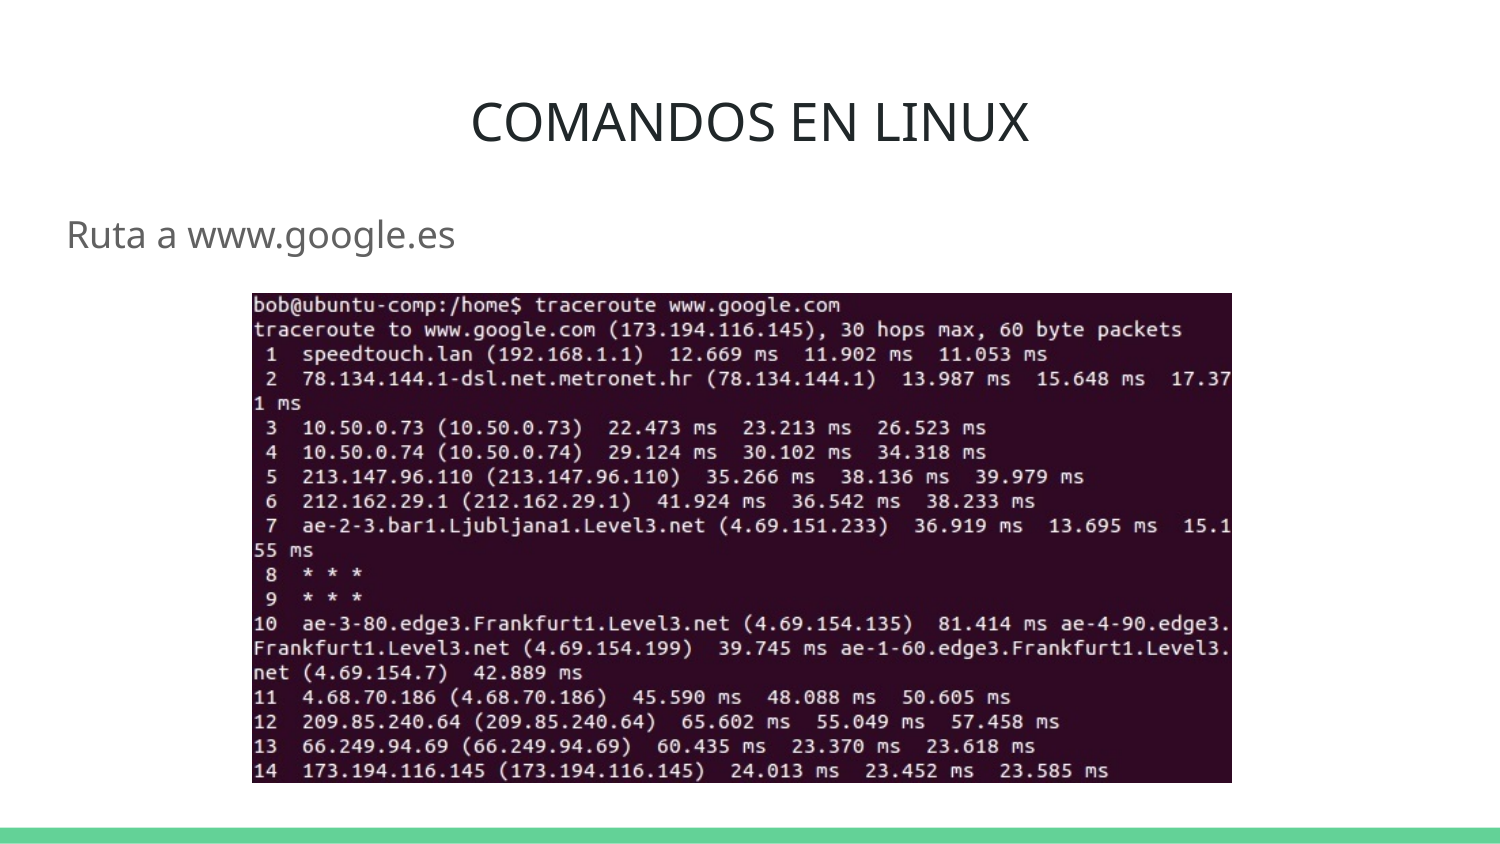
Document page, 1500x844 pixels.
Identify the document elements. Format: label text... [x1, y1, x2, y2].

list Ruta a www.google.es [51, 189, 1449, 750]
title COMANDOS EN LINUX [51, 72, 1449, 167]
picture [251, 292, 1233, 783]
